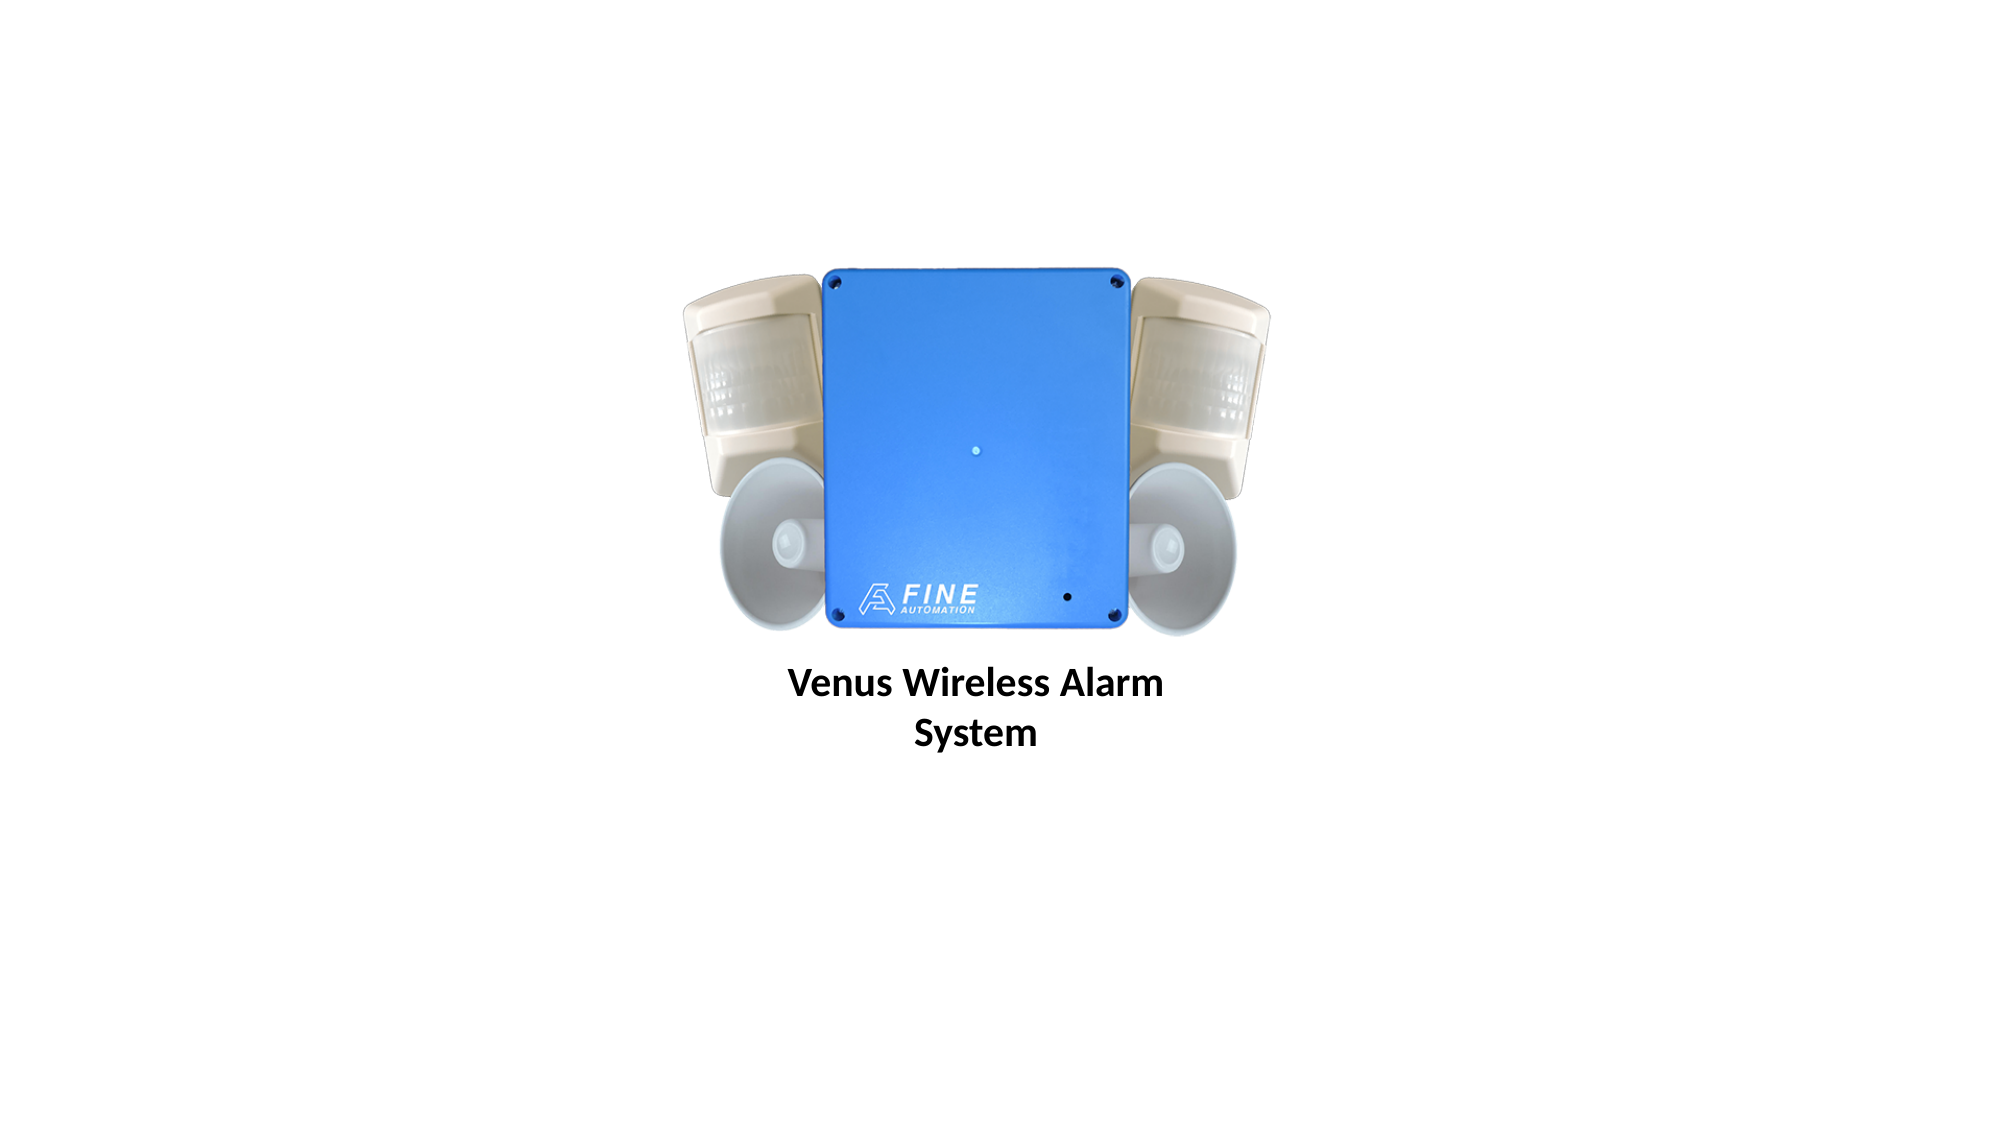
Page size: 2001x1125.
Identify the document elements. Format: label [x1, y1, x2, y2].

text_box [480, 127, 1444, 857]
